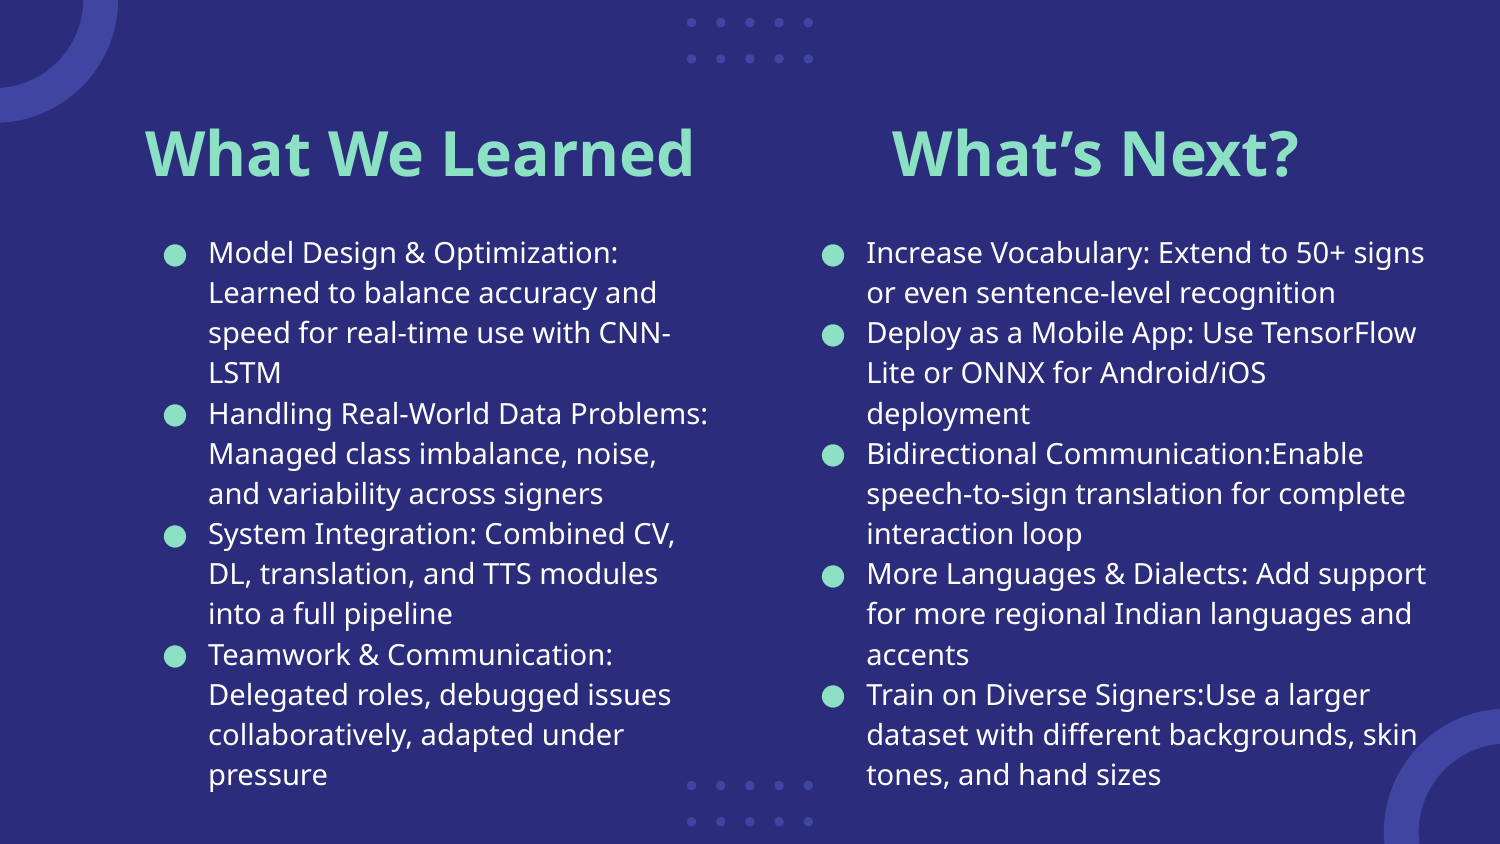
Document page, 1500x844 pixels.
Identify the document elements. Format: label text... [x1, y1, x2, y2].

list Model Design & Optimization: Learned to balance accuracy and speed for real-time use with CNN-LSTM Handling Real-World Data Problems: Managed class imbalance, noise, and variability across signers System Integration: Combined CV, DL, translation, and TTS modules into a full pipeline Teamwork & Communication: Delegated roles, debugged issues collaboratively, adapted under pressure [118, 214, 724, 745]
title What We Learned [118, 98, 724, 193]
list Increase Vocabulary: Extend to 50+ signs or even sentence-level recognition Deploy as a Mobile App: Use TensorFlow Lite or ONNX for Android/iOS deployment Bidirectional Communication:Enable speech-to-sign translation for complete interaction loop More Languages & Dialects: Add support for more regional Indian languages and accents Train on Diverse Signers:Use a larger dataset with different backgrounds, skin tones, and hand sizes [776, 214, 1445, 768]
title What’s Next? [792, 98, 1399, 193]
